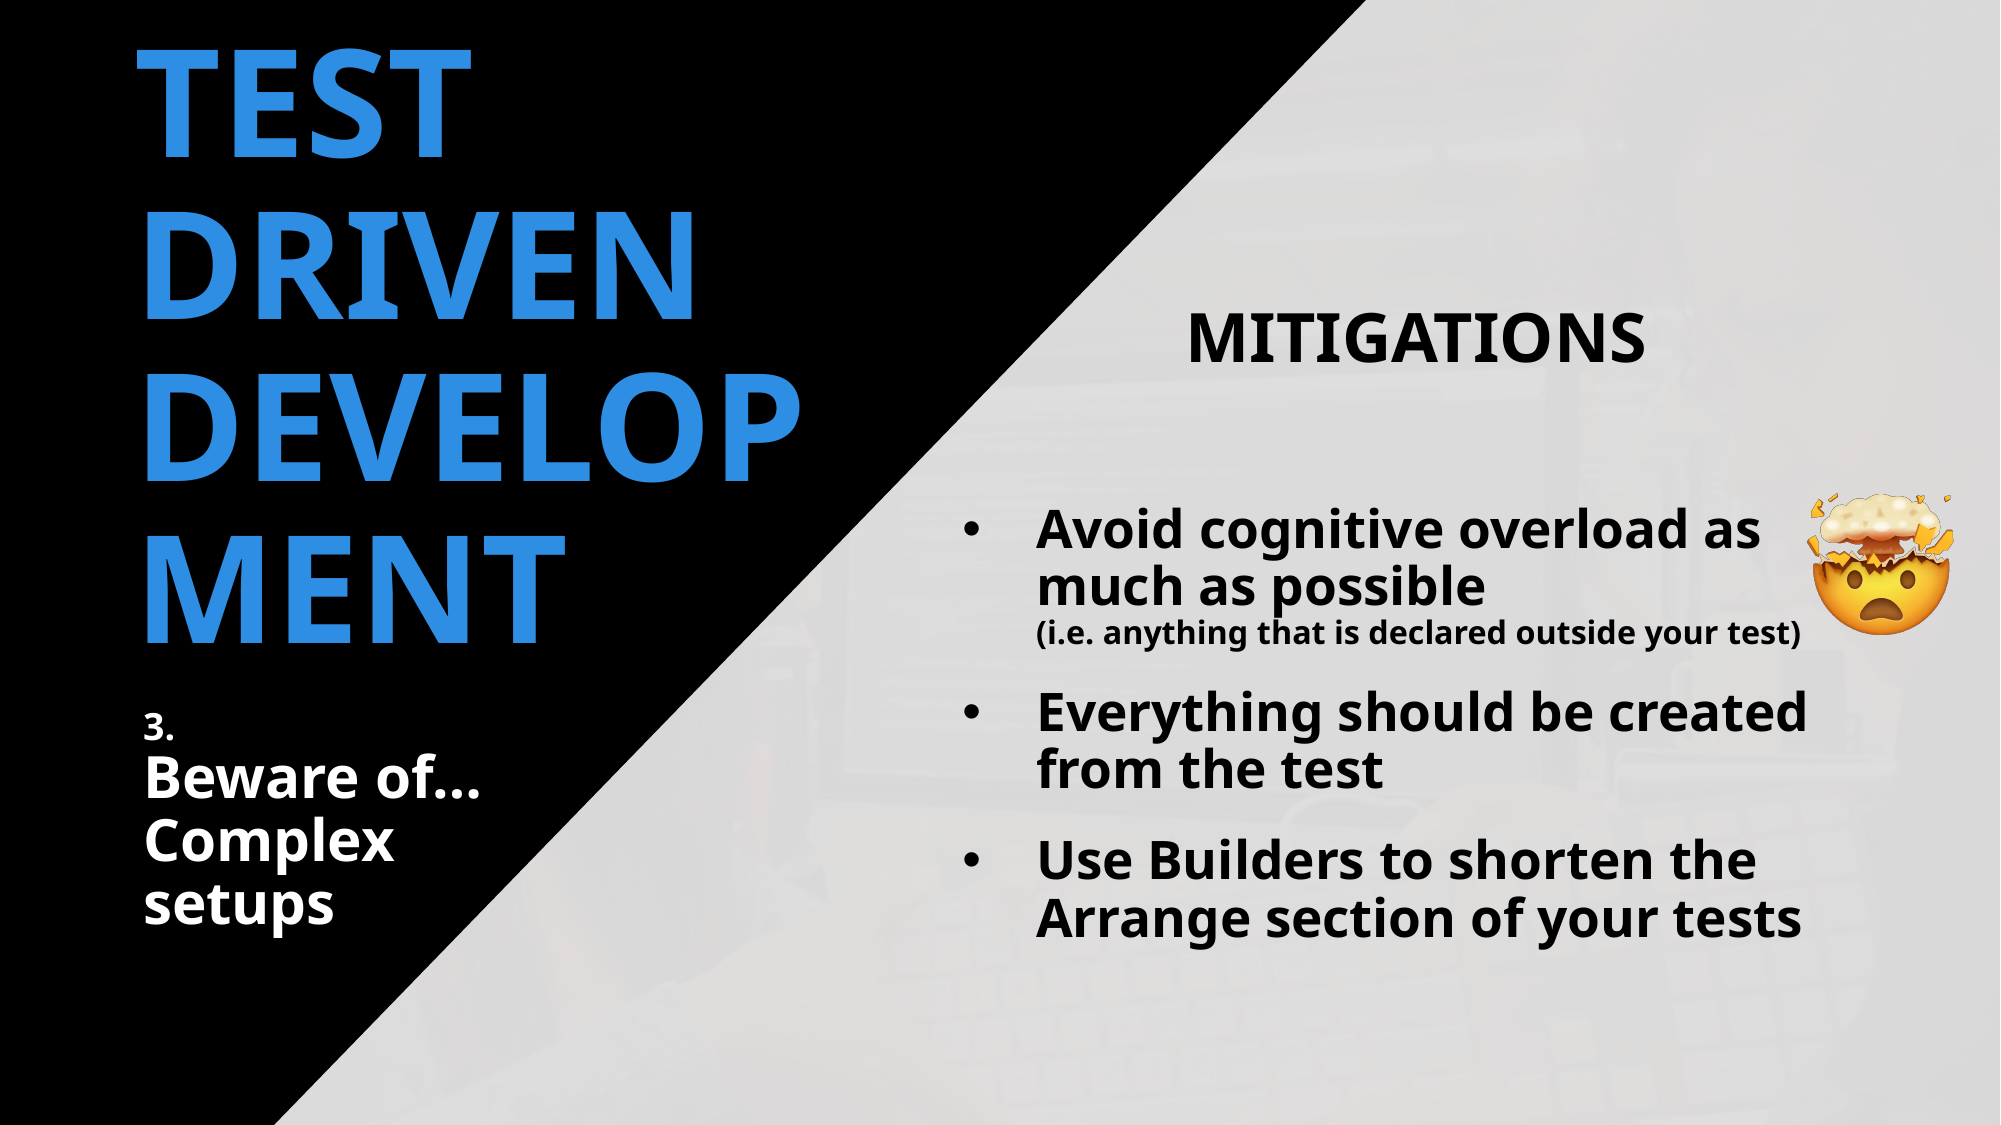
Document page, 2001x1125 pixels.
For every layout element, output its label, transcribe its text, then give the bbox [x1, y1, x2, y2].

text_box [0, 0, 255, 1125]
picture [255, 0, 2000, 1125]
text_box Test Driven development [119, 20, 255, 563]
text_box 3. Beware of… Complex setups [128, 700, 255, 966]
